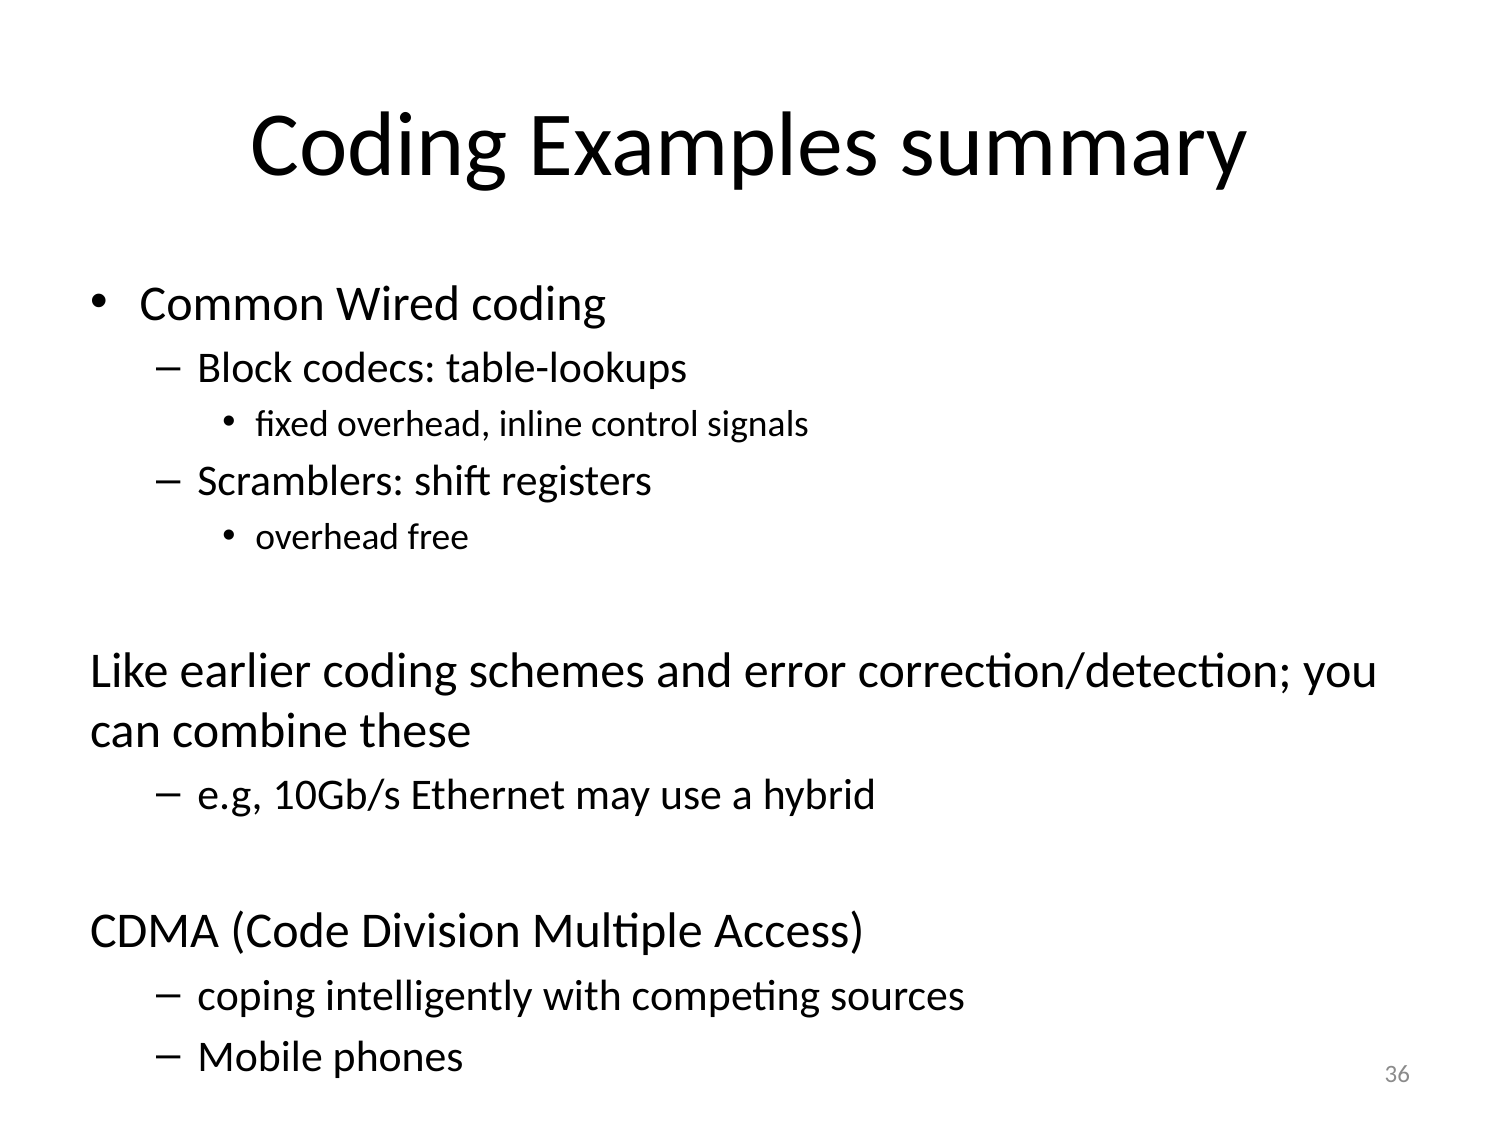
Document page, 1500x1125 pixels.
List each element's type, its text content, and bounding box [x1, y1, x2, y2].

list Common Wired coding Block codecs: table-lookups fixed overhead, inline control signals Scramblers: shift registers overhead free Like earlier coding schemes and error correction/detection; you can combine these e.g, 10Gb/s Ethernet may use a hybrid CDMA (Code Division Multiple Access) coping intelligently with competing sources Mobile phones [75, 262, 1425, 1095]
slide_number 36 [1074, 1042, 1425, 1103]
title Coding Examples summary [75, 45, 1425, 233]
